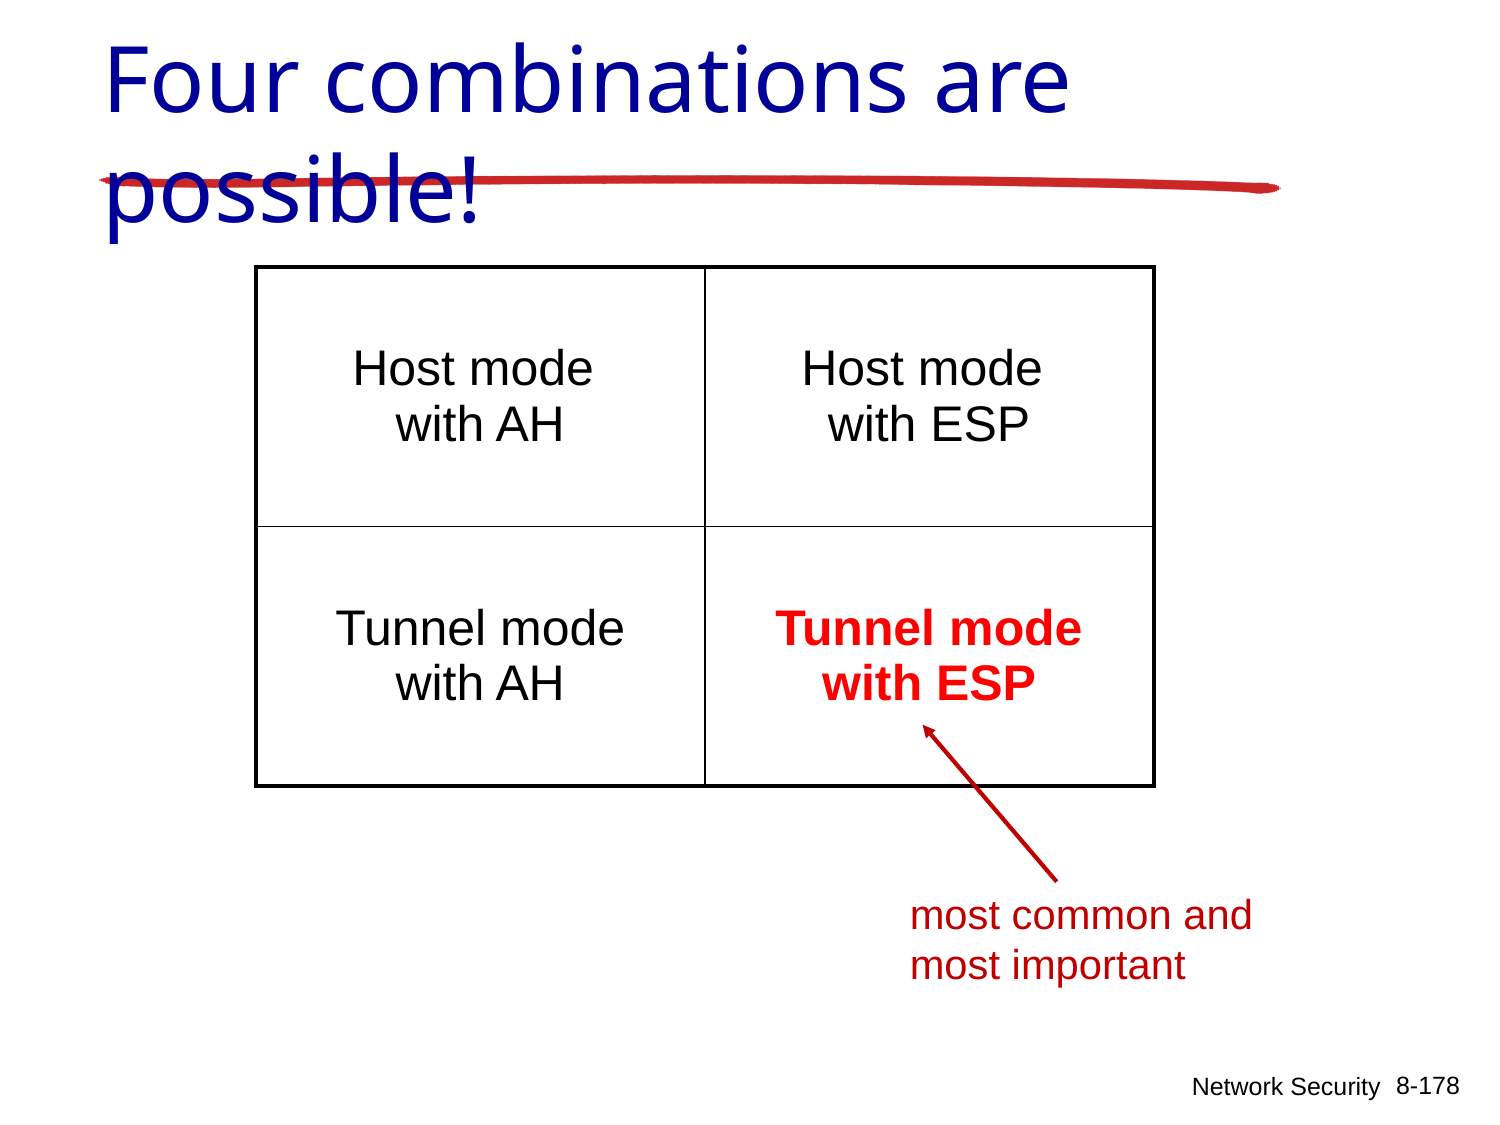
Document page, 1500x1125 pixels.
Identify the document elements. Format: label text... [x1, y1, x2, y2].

table_header Host mode with ESP [706, 269, 1152, 526]
table_cell Tunnel mode with AH [258, 527, 704, 784]
table_cell Tunnel mode with ESP [706, 527, 1152, 784]
picture [93, 170, 1294, 200]
table_header Host mode with AH [258, 269, 704, 526]
text_box most common and most important [894, 880, 1269, 995]
title Four combinations are possible! [87, 37, 1363, 225]
footer Network Security [762, 1062, 1397, 1114]
text_box [922, 724, 1056, 880]
